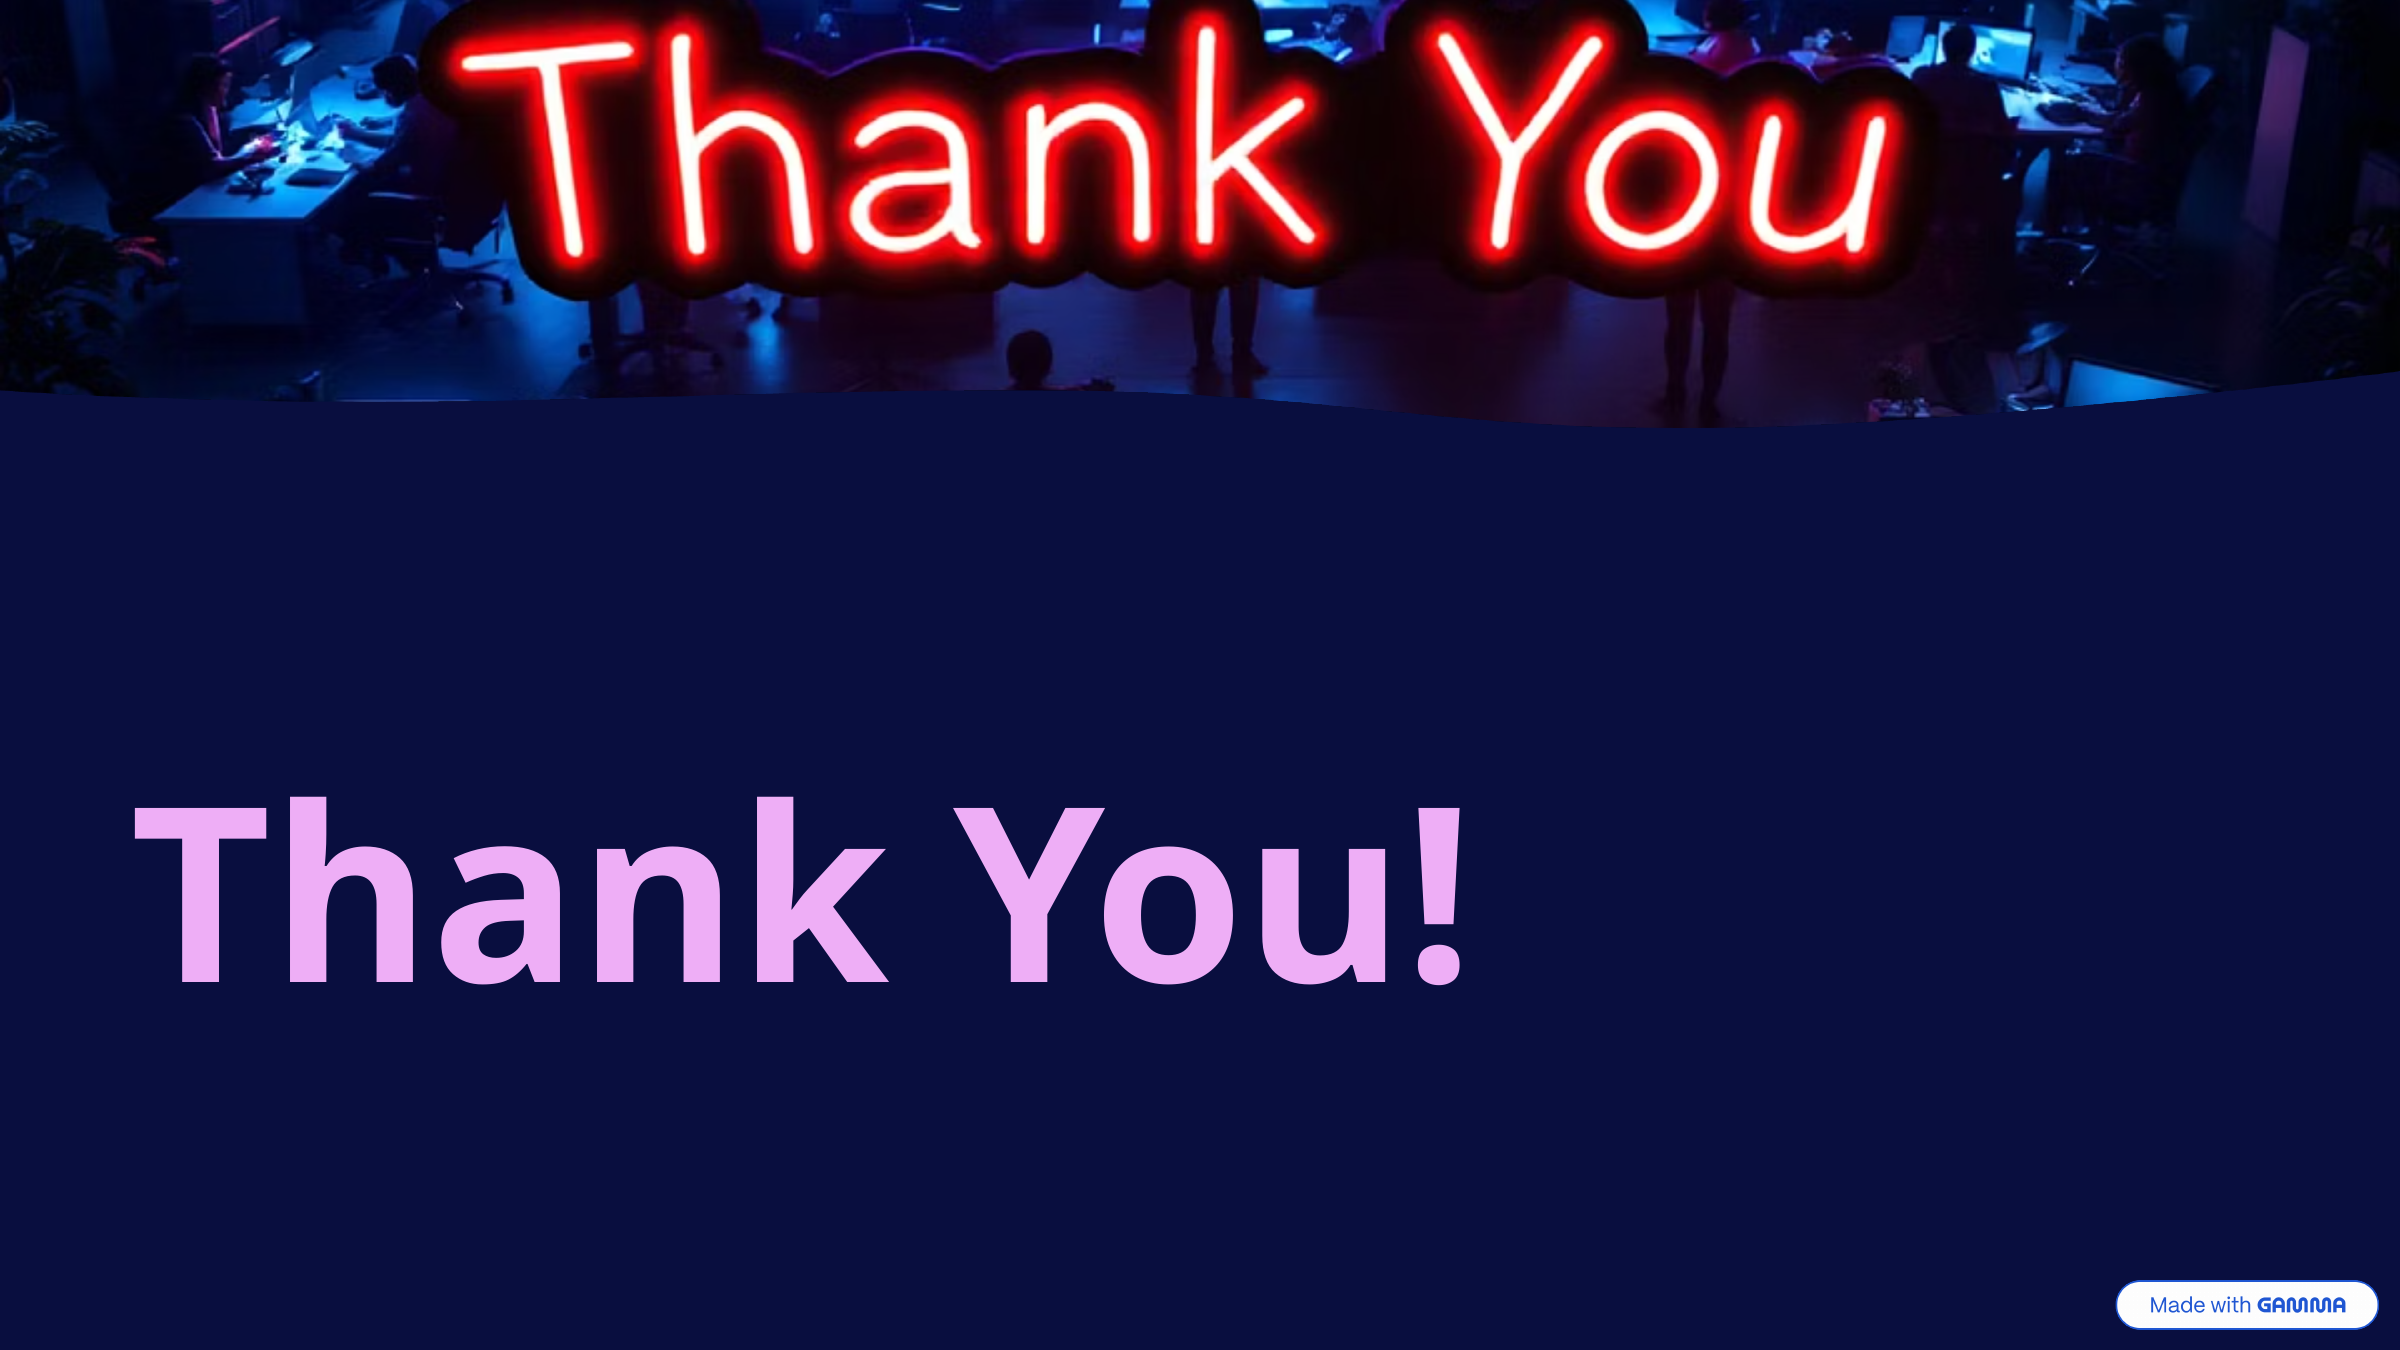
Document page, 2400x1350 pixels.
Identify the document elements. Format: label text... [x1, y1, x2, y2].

picture [2106, 1271, 2389, 1339]
picture [0, 0, 2400, 428]
text_box Thank You! [130, 725, 2270, 1031]
